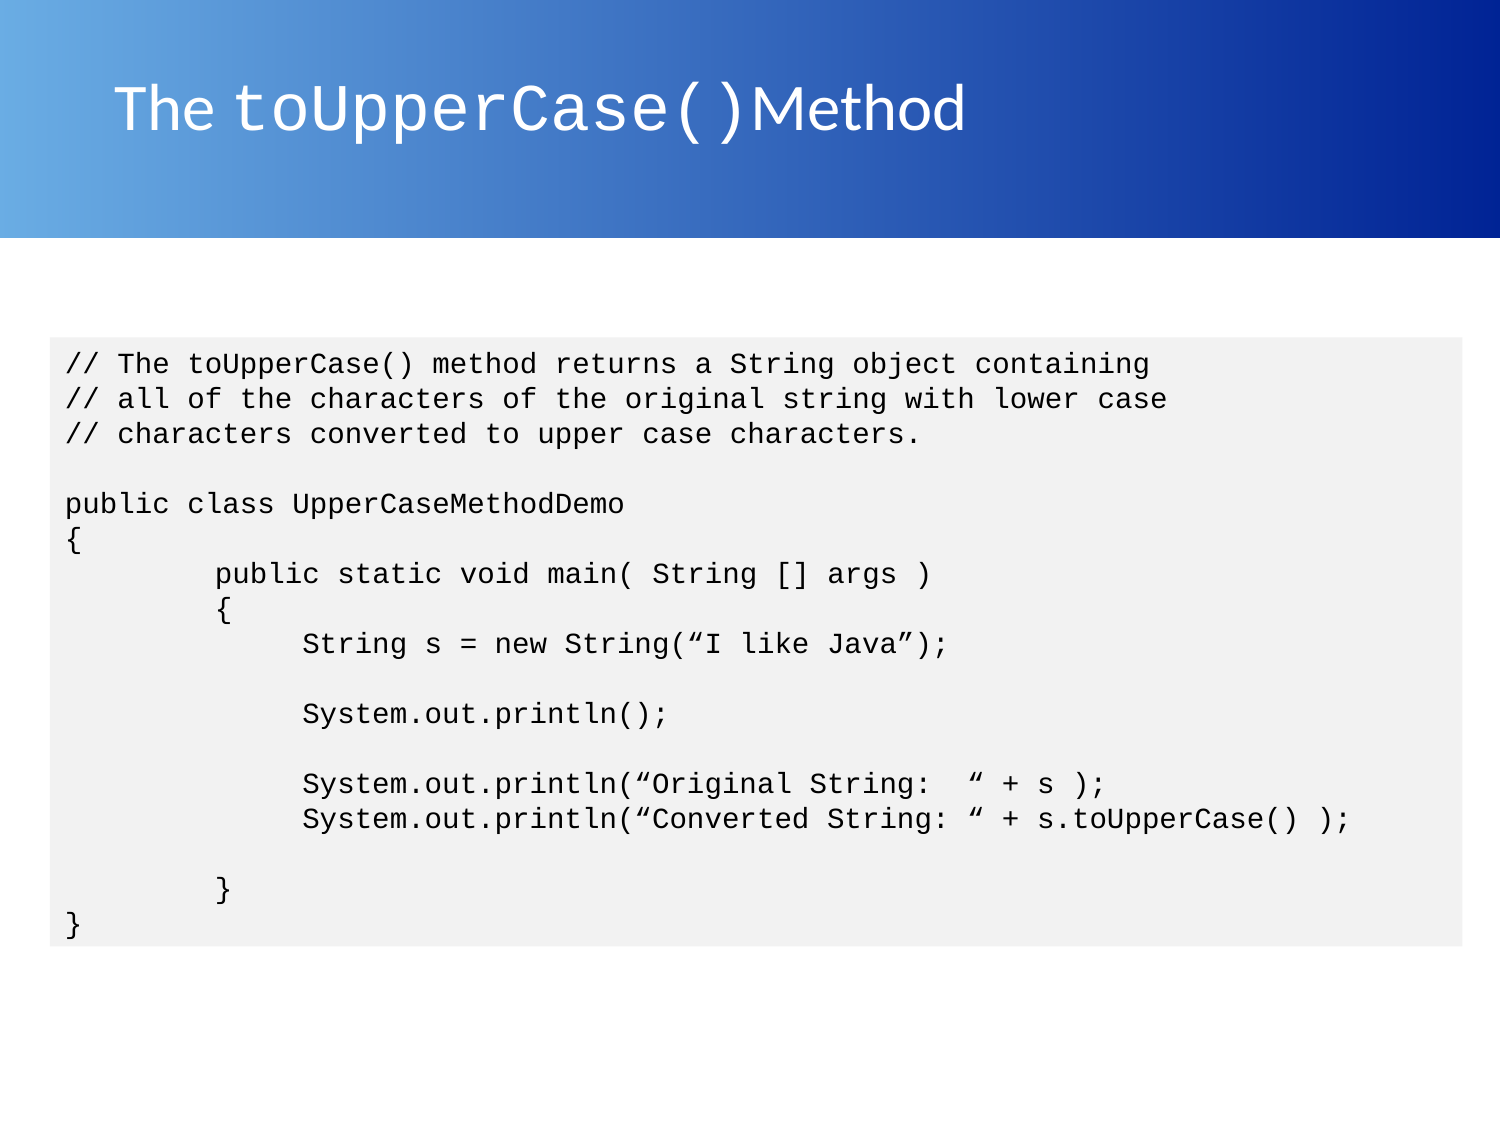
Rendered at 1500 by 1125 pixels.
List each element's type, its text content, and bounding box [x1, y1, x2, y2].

title The toUpperCase()Method [99, 57, 1450, 150]
text_box // The toUpperCase() method returns a String object containing // all of the characters of the original string with lower case // characters converted to upper case characters. public class UpperCaseMethodDemo { public static void main( String [] args ) { String s = new String(“I like Java”); System.out.println(); System.out.println(“Original String: “ + s ); System.out.println(“Converted String: “ + s.toUpperCase() ); } } [49, 337, 1463, 947]
